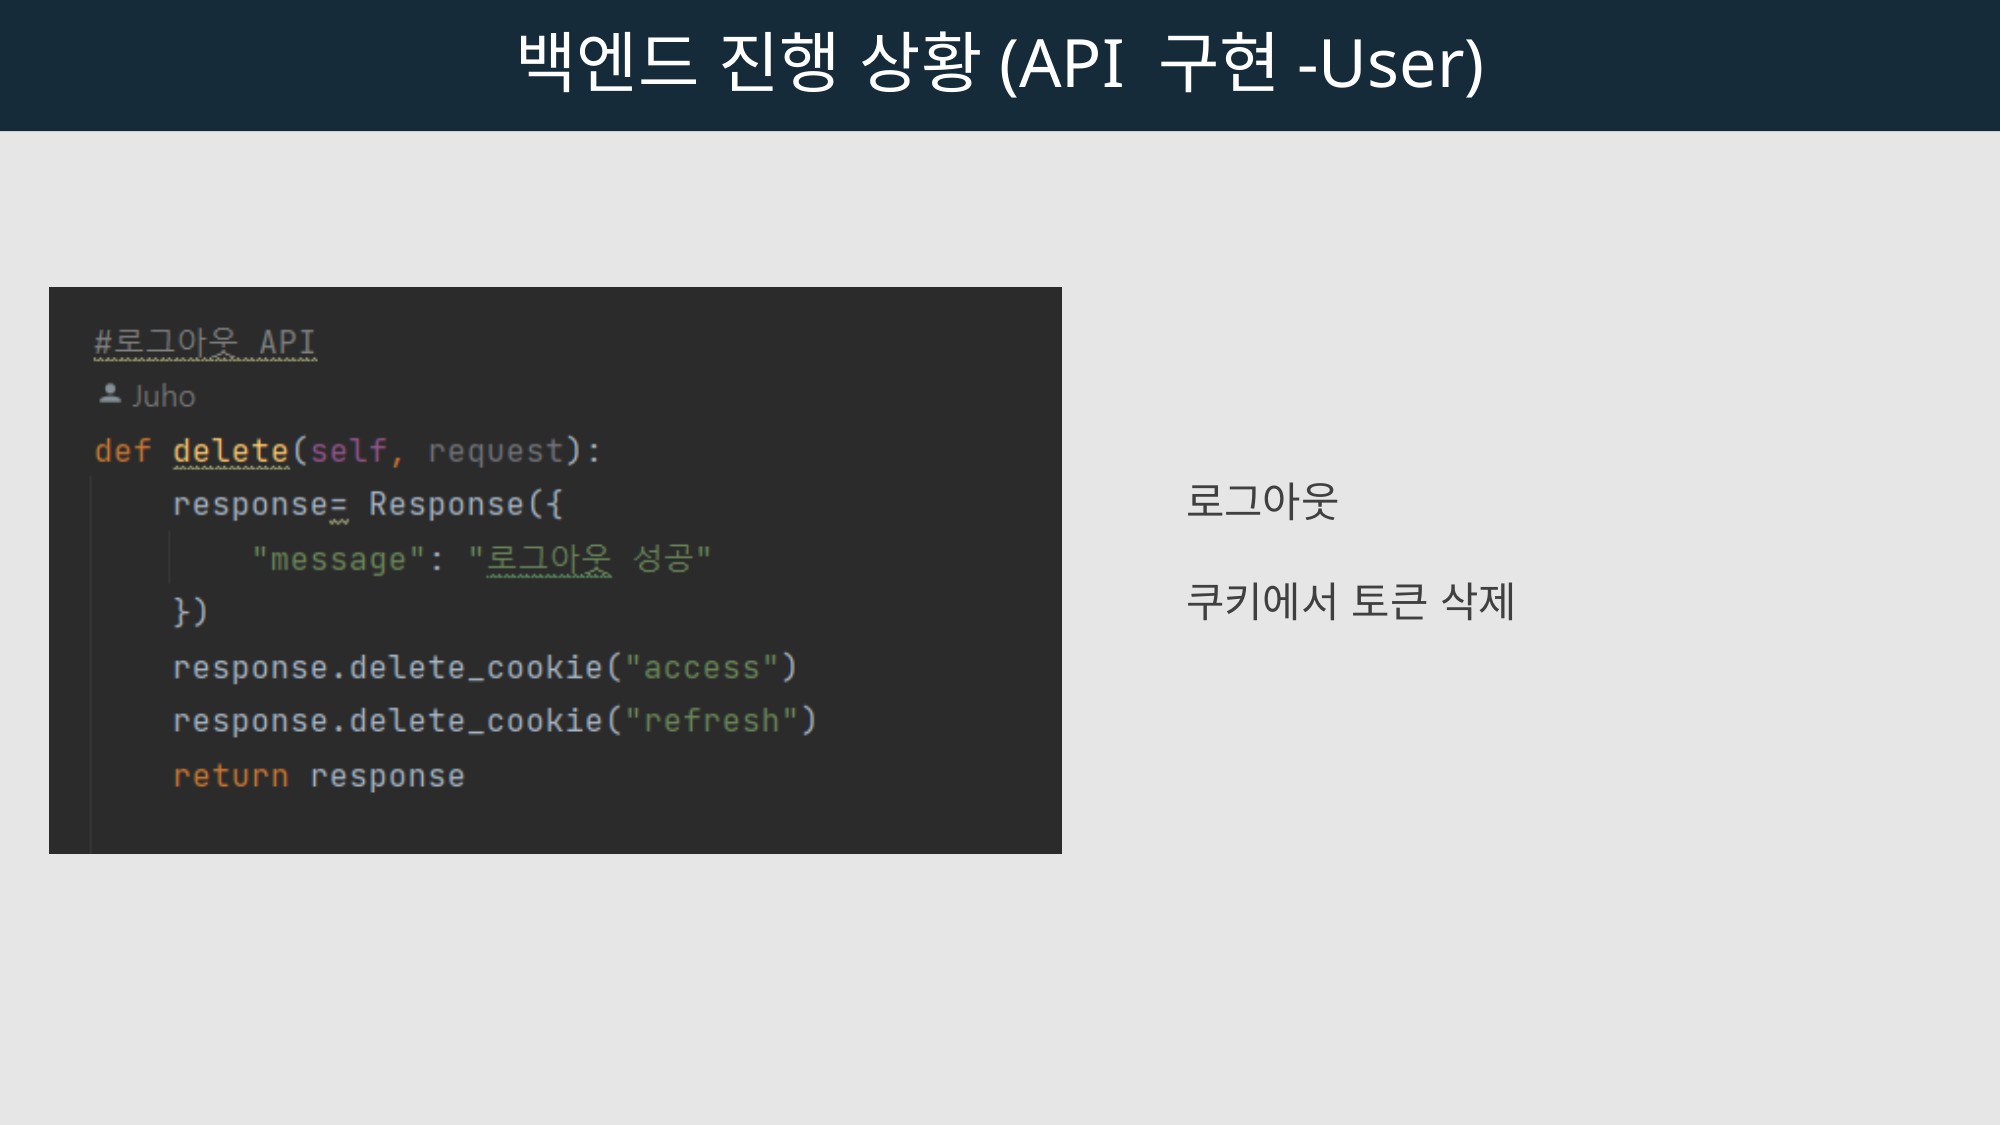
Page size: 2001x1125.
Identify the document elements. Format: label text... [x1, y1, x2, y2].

text_box 백엔드 진행 상황(API 구현-User) [500, 13, 1500, 109]
picture [49, 287, 1062, 854]
text_box [0, 0, 2000, 132]
text_box 로그아웃 쿠키에서 토큰 삭제 [1171, 468, 1707, 634]
